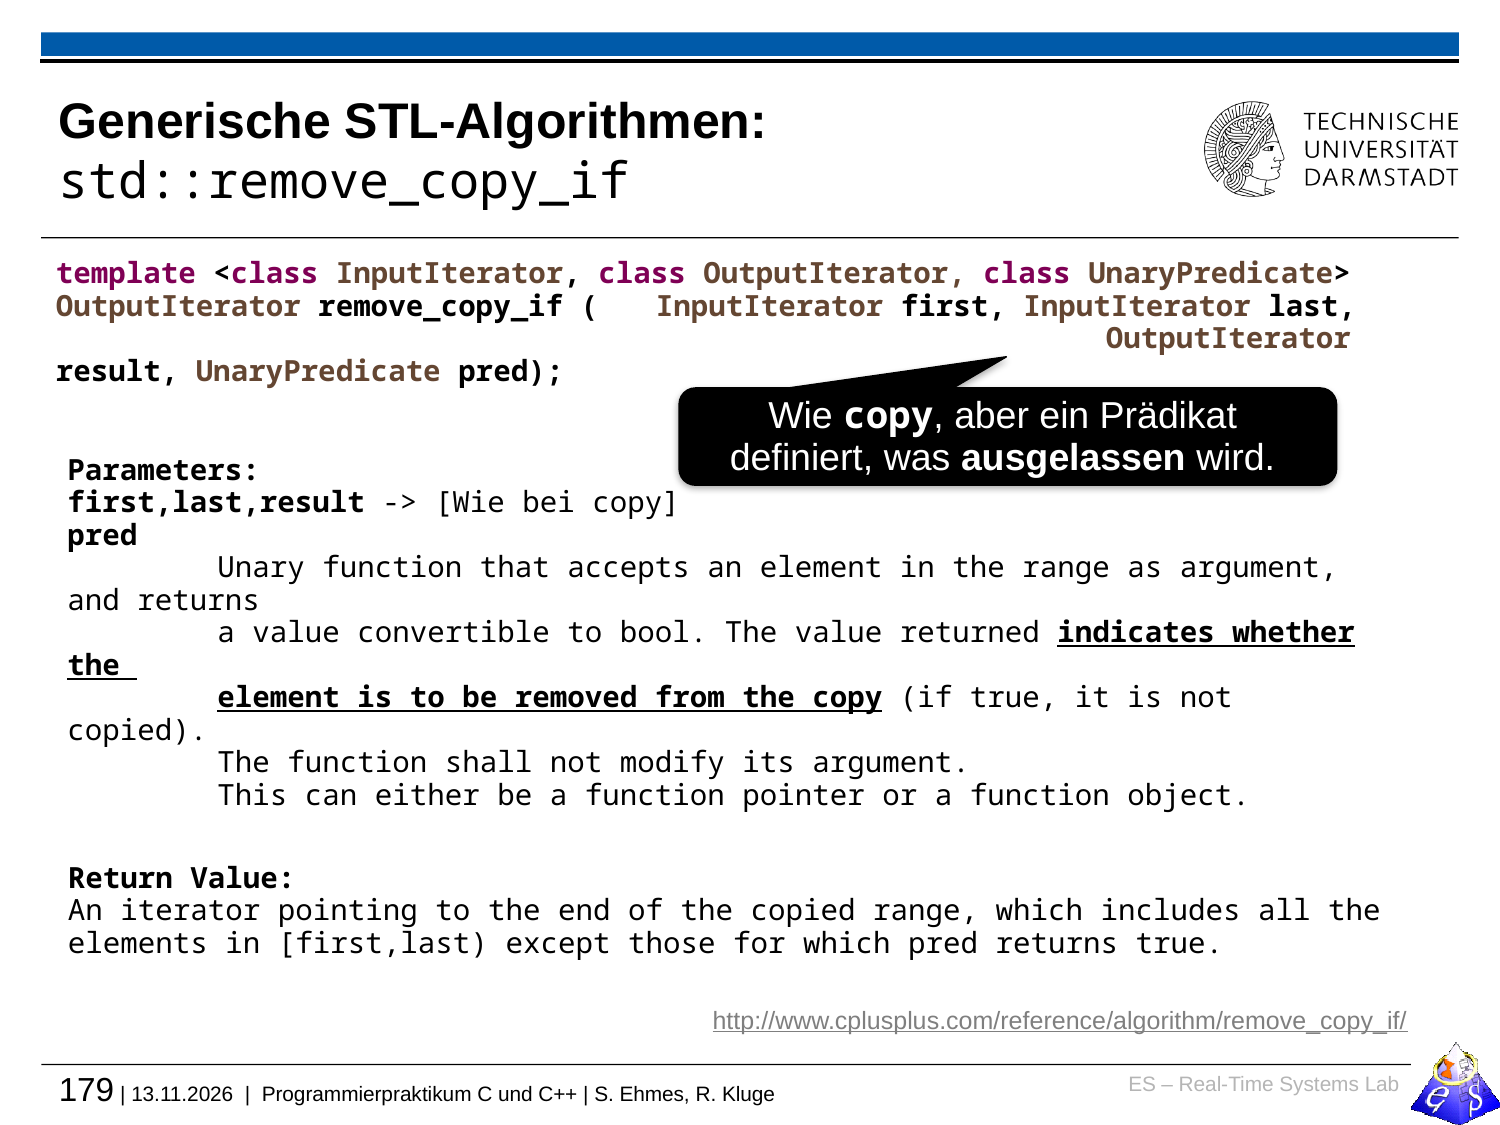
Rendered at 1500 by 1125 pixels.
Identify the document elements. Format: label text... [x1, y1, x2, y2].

text_box template <class InputIterator, class OutputIterator, class UnaryPredicate> OutputIterator remove_copy_if ( InputIterator first, InputIterator last, OutputIterator result, UnaryPredicate pred); [41, 250, 1423, 396]
text_box Return Value: An iterator pointing to the end of the copied range, which includes all the elements in [first,last) except those for which pred returns true. [53, 854, 1411, 968]
title Generische STL-Algorithmen: std::remove_copy_if [58, 80, 1187, 218]
text_box Parameters: first,last,result -> [Wie bei copy] pred Unary function that accepts an element in the range as argument, and returns a value convertible to bool. The value returned indicates whether the element is to be removed from the copy (if true, it is not copied). The function shall not modify its argument. This can either be a function pointer or a function object. [52, 448, 1394, 823]
text_box http://www.cplusplus.com/reference/algorithm/remove_copy_if/ [335, 999, 1423, 1043]
picture [1411, 1041, 1500, 1125]
text_box Wie copy, aber ein Prädikat definiert, was ausgelassen wird. [678, 356, 1338, 486]
picture [1187, 84, 1483, 214]
